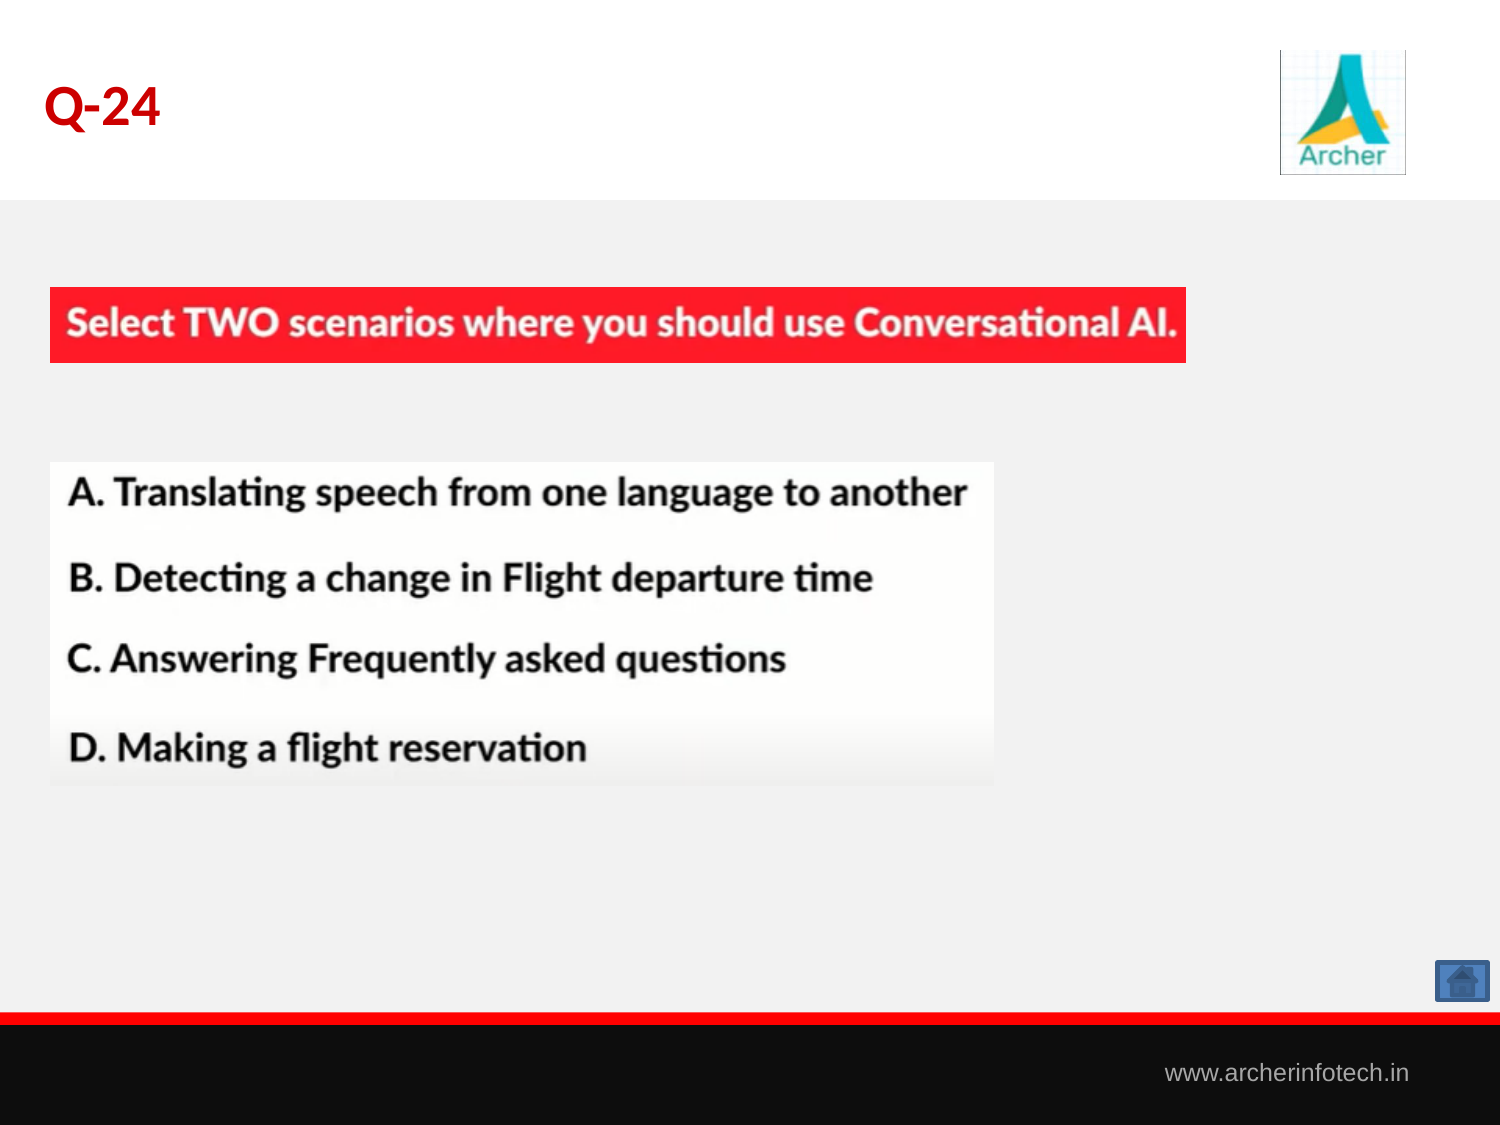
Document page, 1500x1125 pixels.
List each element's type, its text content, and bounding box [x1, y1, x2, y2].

picture [49, 287, 1187, 363]
title Q-24 [29, 37, 805, 168]
text_box [1435, 960, 1490, 1002]
picture [49, 462, 994, 787]
picture [1280, 50, 1406, 175]
